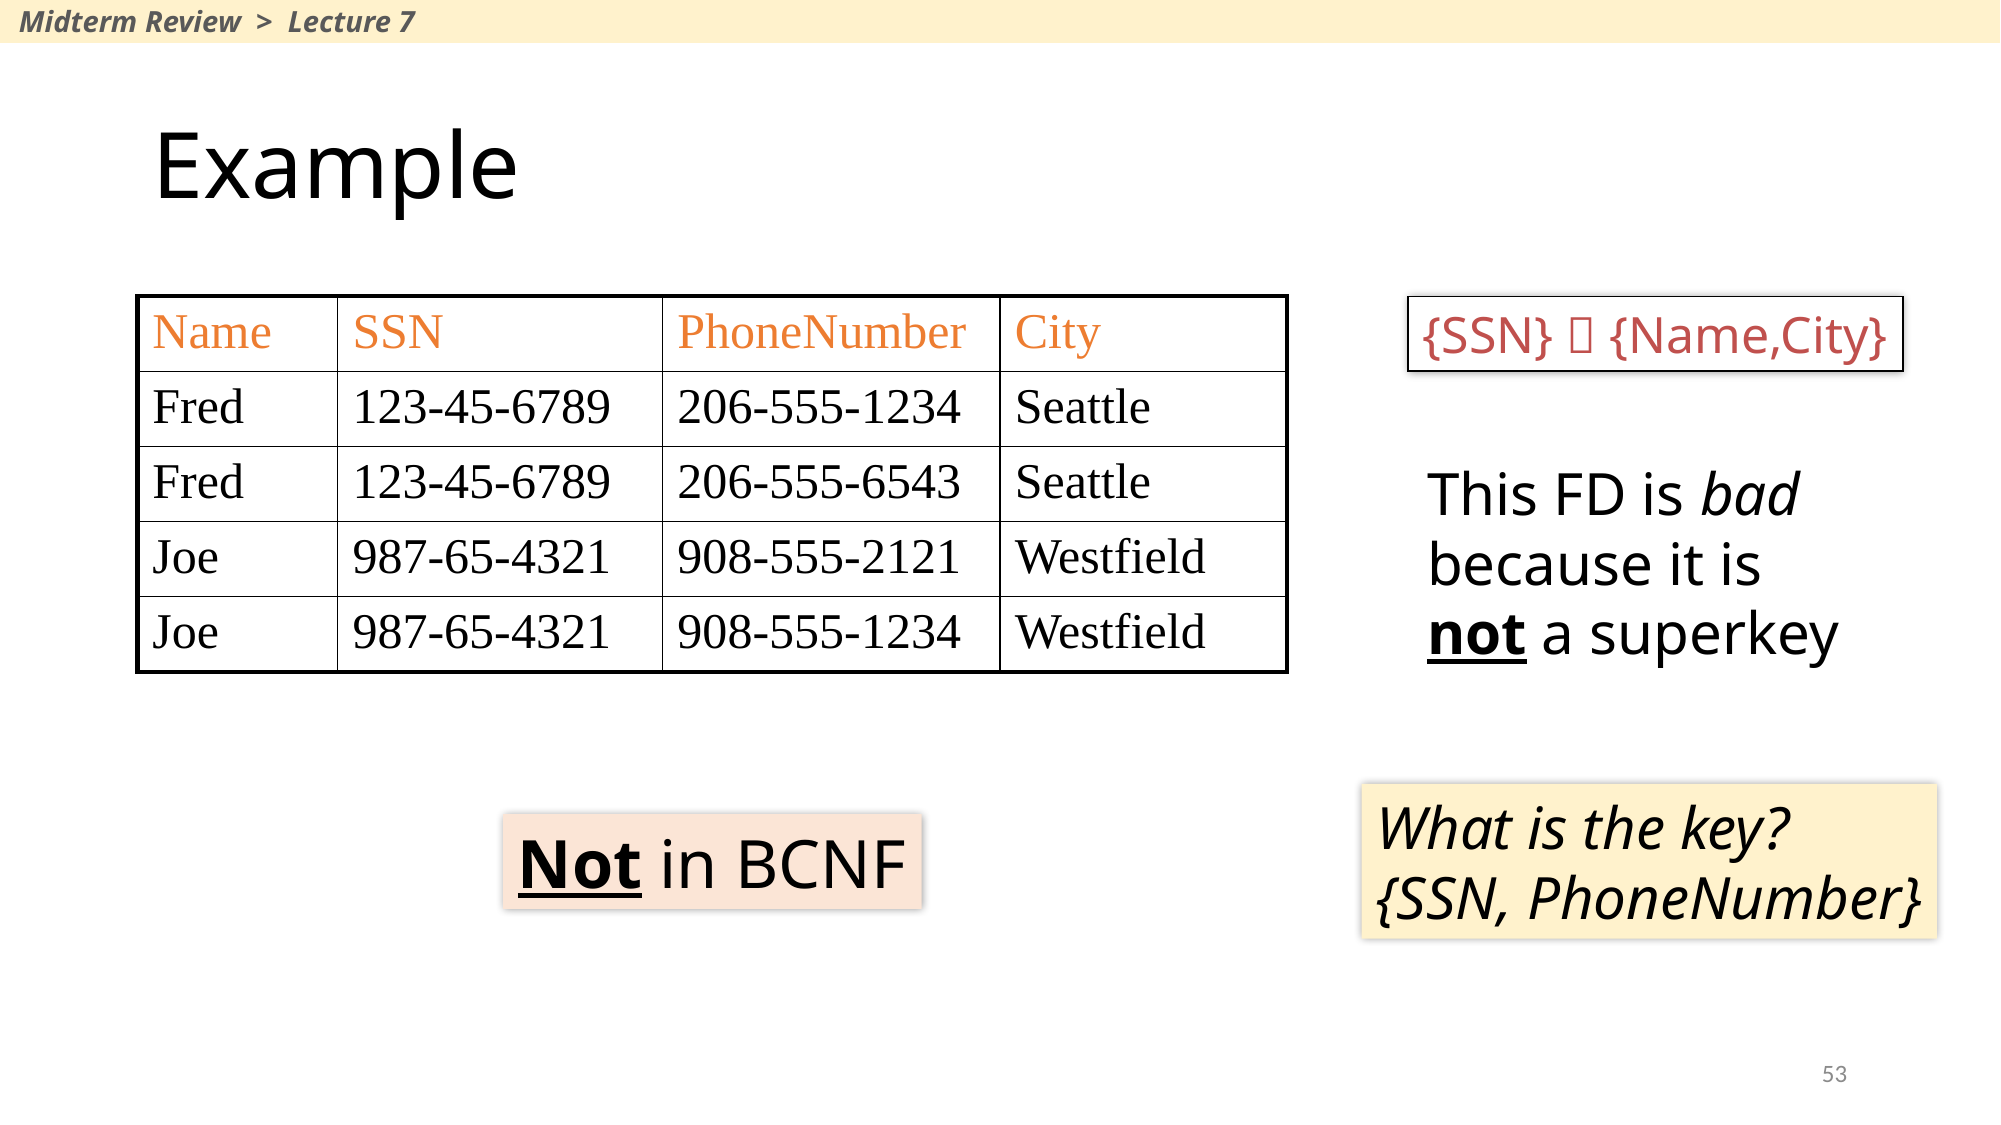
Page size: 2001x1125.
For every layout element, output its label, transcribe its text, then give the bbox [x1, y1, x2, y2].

table_cell Joe [140, 522, 337, 596]
table_cell Joe [140, 597, 337, 670]
table_cell Westfield [1001, 522, 1285, 596]
table_cell 123-45-6789 [338, 372, 662, 446]
table_cell 123-45-6789 [338, 447, 662, 521]
table_cell 987-65-4321 [338, 597, 662, 670]
table_cell 908-555-2121 [663, 522, 999, 596]
text_box What is the key? {SSN, PhoneNumber} [1361, 783, 1937, 939]
table_cell 908-555-1234 [663, 597, 999, 670]
table_cell 987-65-4321 [338, 522, 662, 596]
table_cell Westfield [1001, 597, 1285, 670]
table_cell Fred [140, 447, 337, 521]
table_header PhoneNumber [663, 298, 999, 371]
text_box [0, 0, 2000, 47]
table_header SSN [338, 298, 662, 371]
slide_number 53 [1412, 1042, 1863, 1103]
table_cell Fred [140, 372, 337, 446]
table_header City [1001, 298, 1285, 371]
table_cell Seattle [1001, 447, 1285, 521]
table_cell Seattle [1001, 372, 1285, 446]
text_box This FD is bad because it is not a superkey [1412, 449, 1886, 674]
table_cell 206-555-1234 [663, 372, 999, 446]
title Example [137, 59, 1863, 278]
table_cell 206-555-6543 [663, 447, 999, 521]
text_box {SSN}  {Name,City} [1408, 296, 1903, 371]
table_header Name [140, 298, 337, 371]
